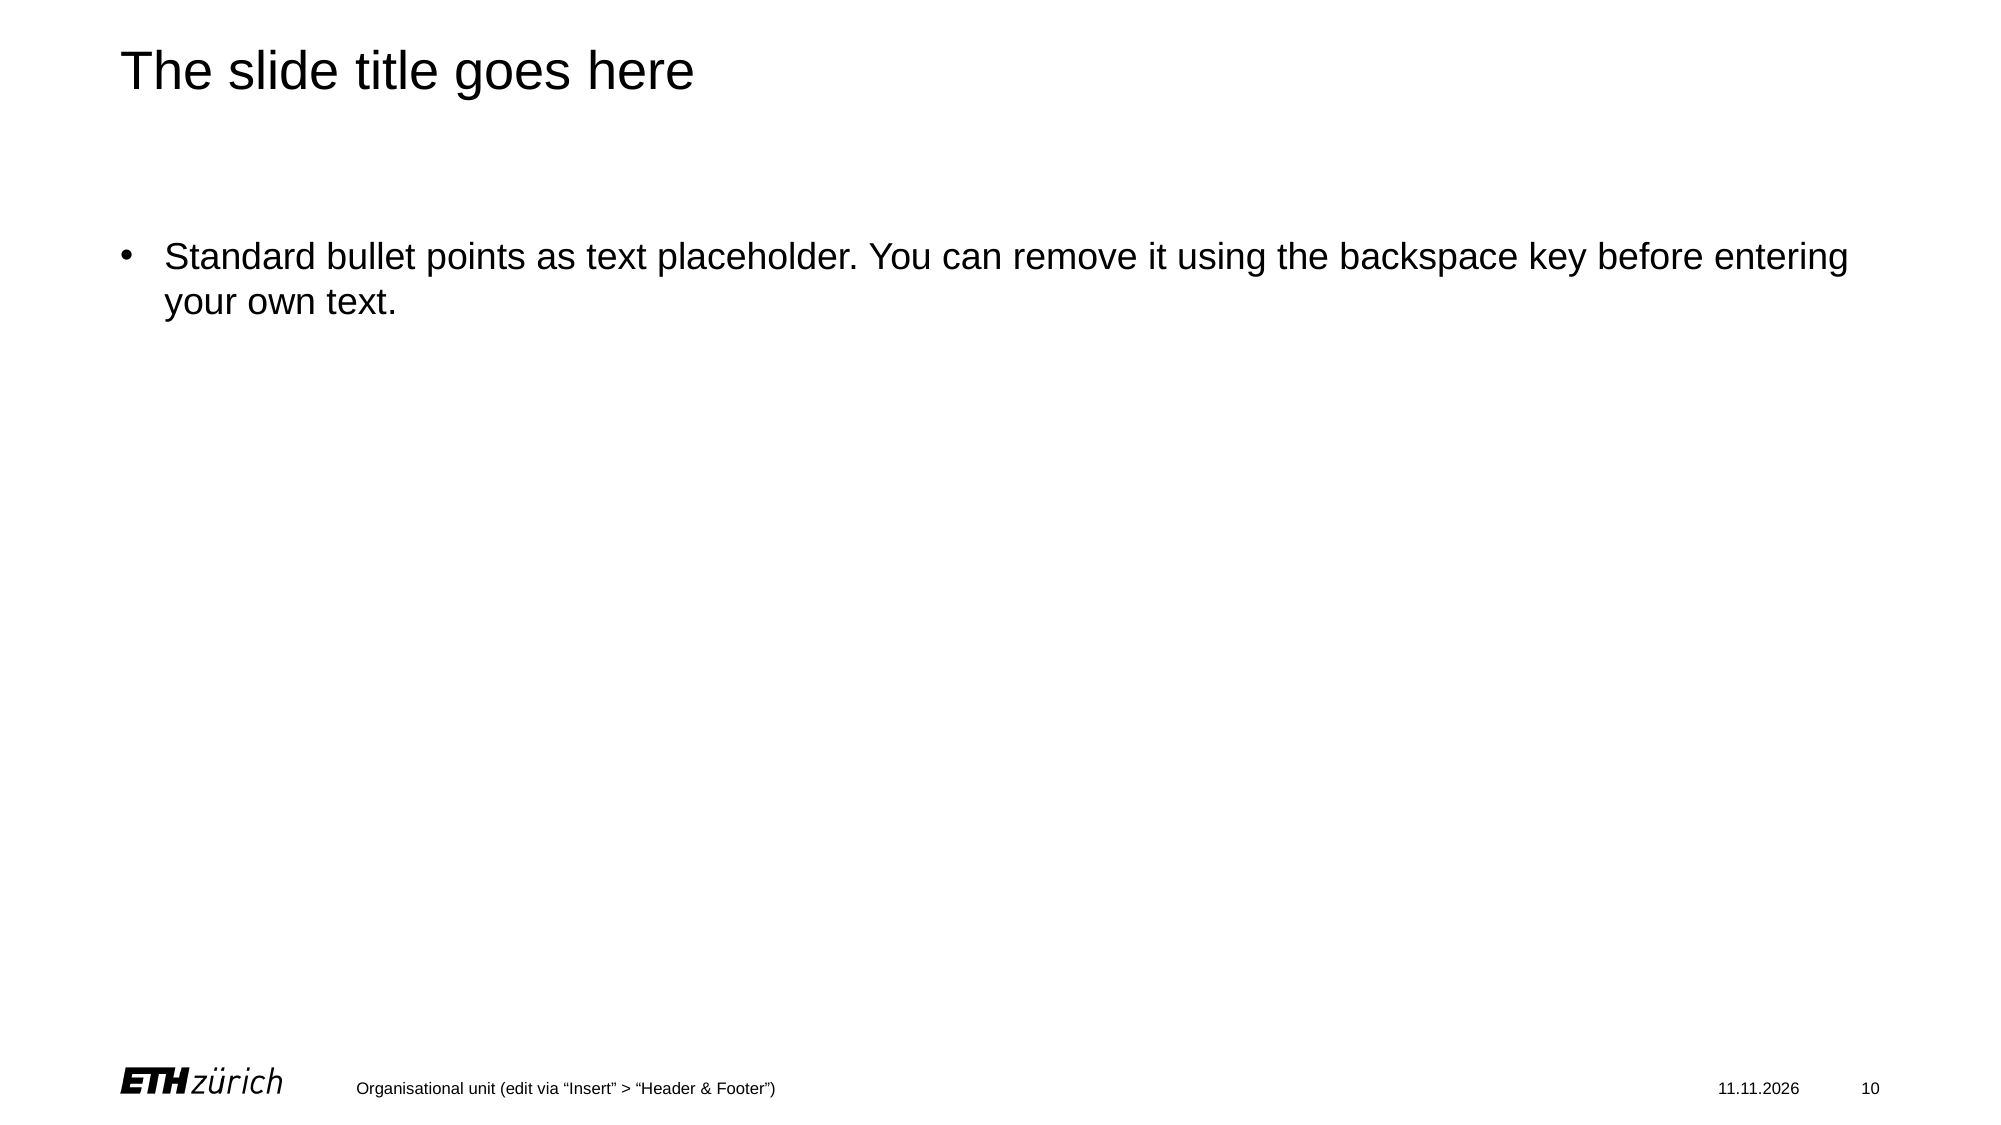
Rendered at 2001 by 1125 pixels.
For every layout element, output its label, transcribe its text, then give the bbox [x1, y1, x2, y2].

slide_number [1718, 1069, 1819, 1106]
list Standard bullet points as text placeholder. You can remove it using the backspace key before entering your own text. [120, 231, 1880, 1000]
footer Organisational unit (edit via “Insert” > “Header & Footer”) [356, 1069, 1243, 1106]
title The slide title goes here [120, 42, 1880, 191]
slide_number 10 [1827, 1069, 1880, 1106]
picture [120, 1067, 282, 1094]
